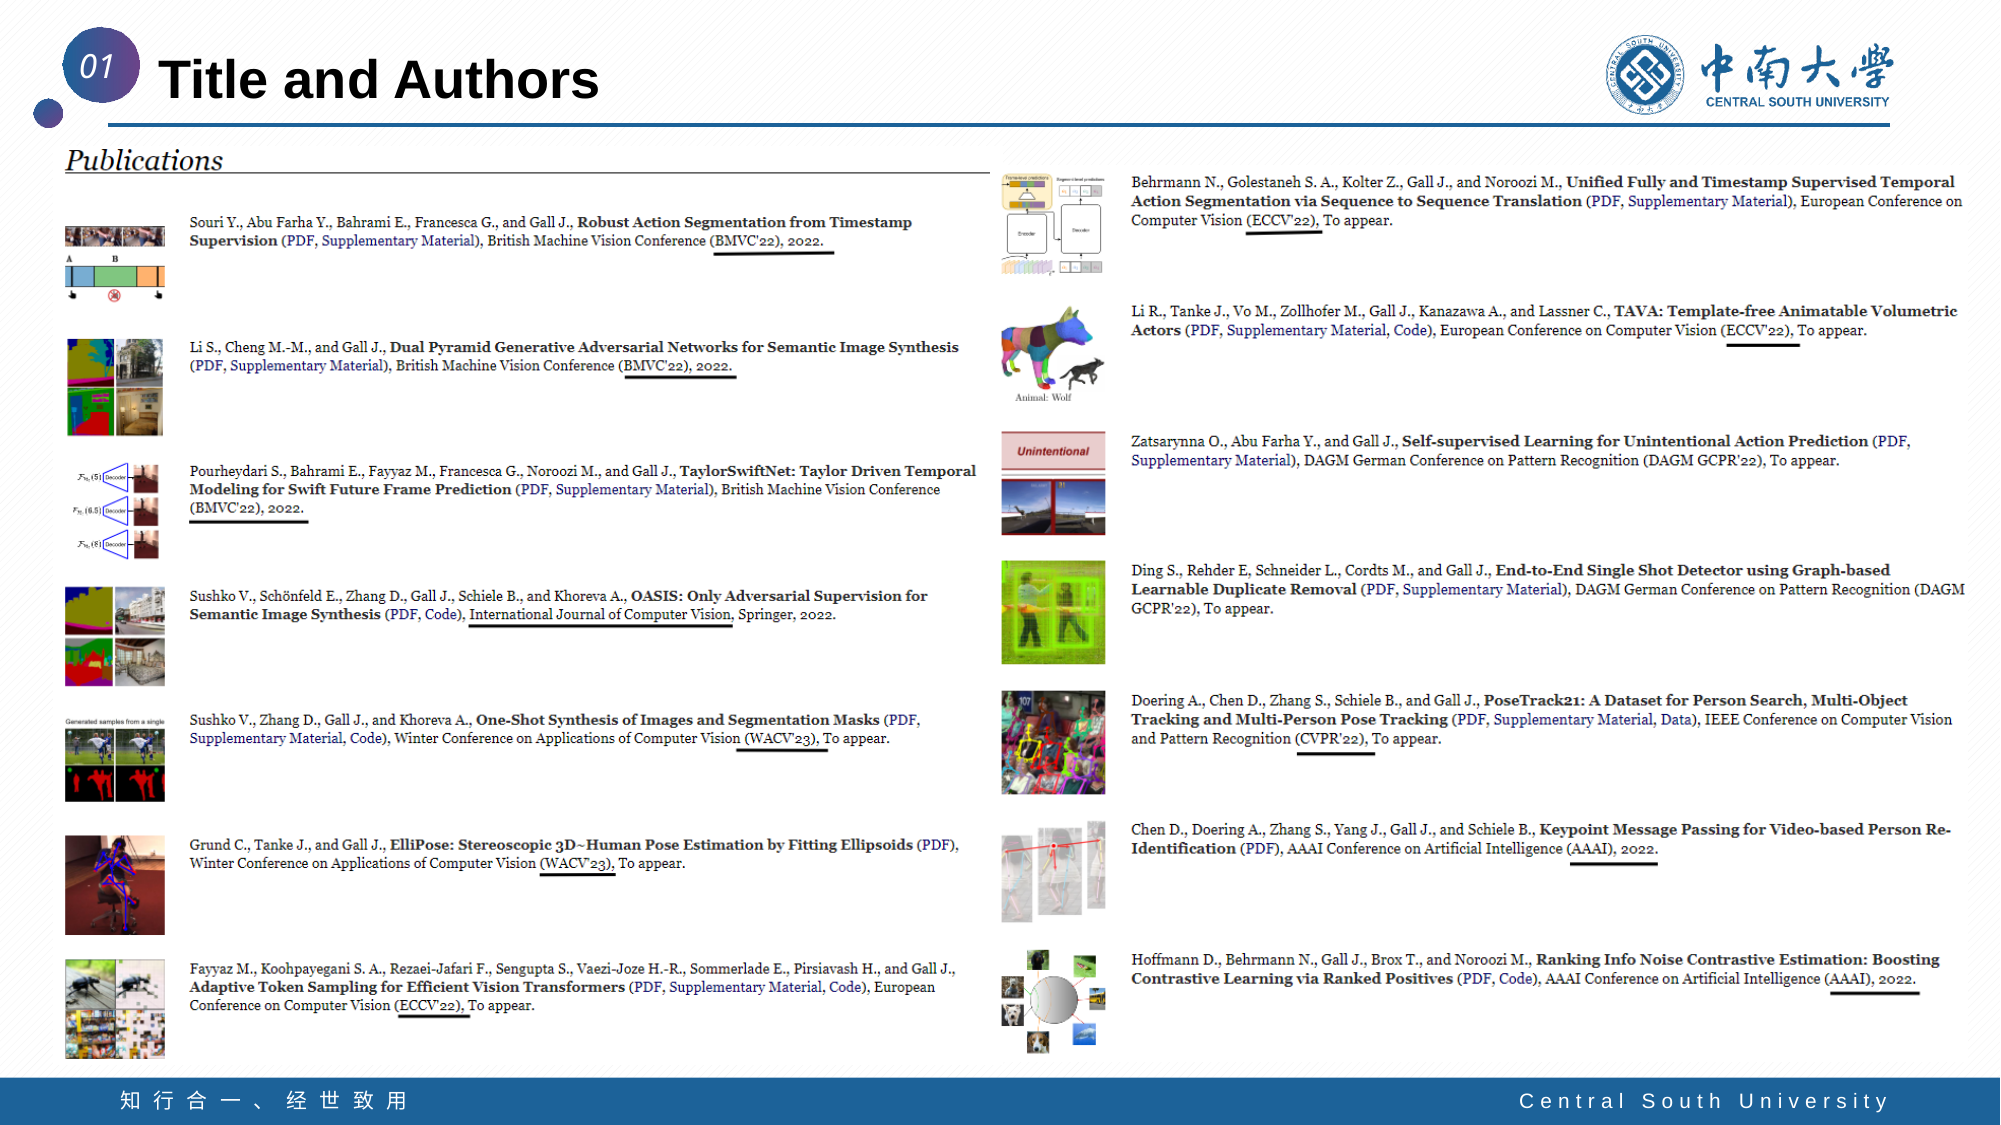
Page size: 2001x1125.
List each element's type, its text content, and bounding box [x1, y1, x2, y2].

text_box 知行合一、经世致用 [105, 1080, 423, 1120]
text_box Title and Authors [158, 0, 1050, 118]
picture [53, 146, 1968, 1065]
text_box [33, 26, 153, 128]
text_box Central South University [1504, 1080, 1902, 1120]
text_box [0, 1077, 2000, 1125]
picture [1595, 28, 1907, 121]
